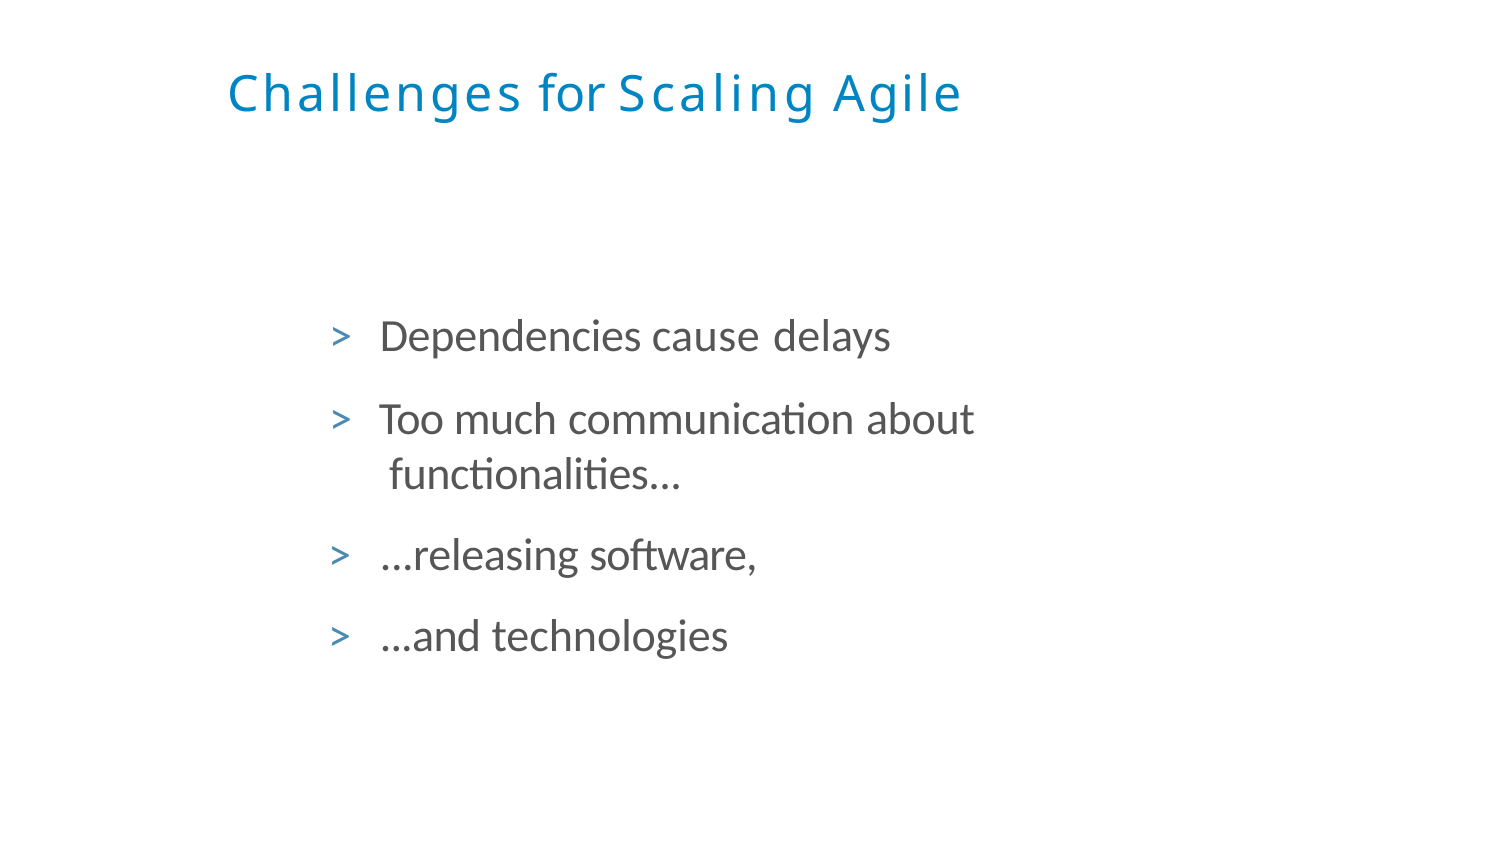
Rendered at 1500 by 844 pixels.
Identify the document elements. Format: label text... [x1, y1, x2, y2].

title Challenges for Scaling Agile [225, 11, 1375, 153]
text_box > Dependencies cause delays > Too much communication about functionalities... > ...releasing software, > ...and technologies [328, 305, 983, 661]
